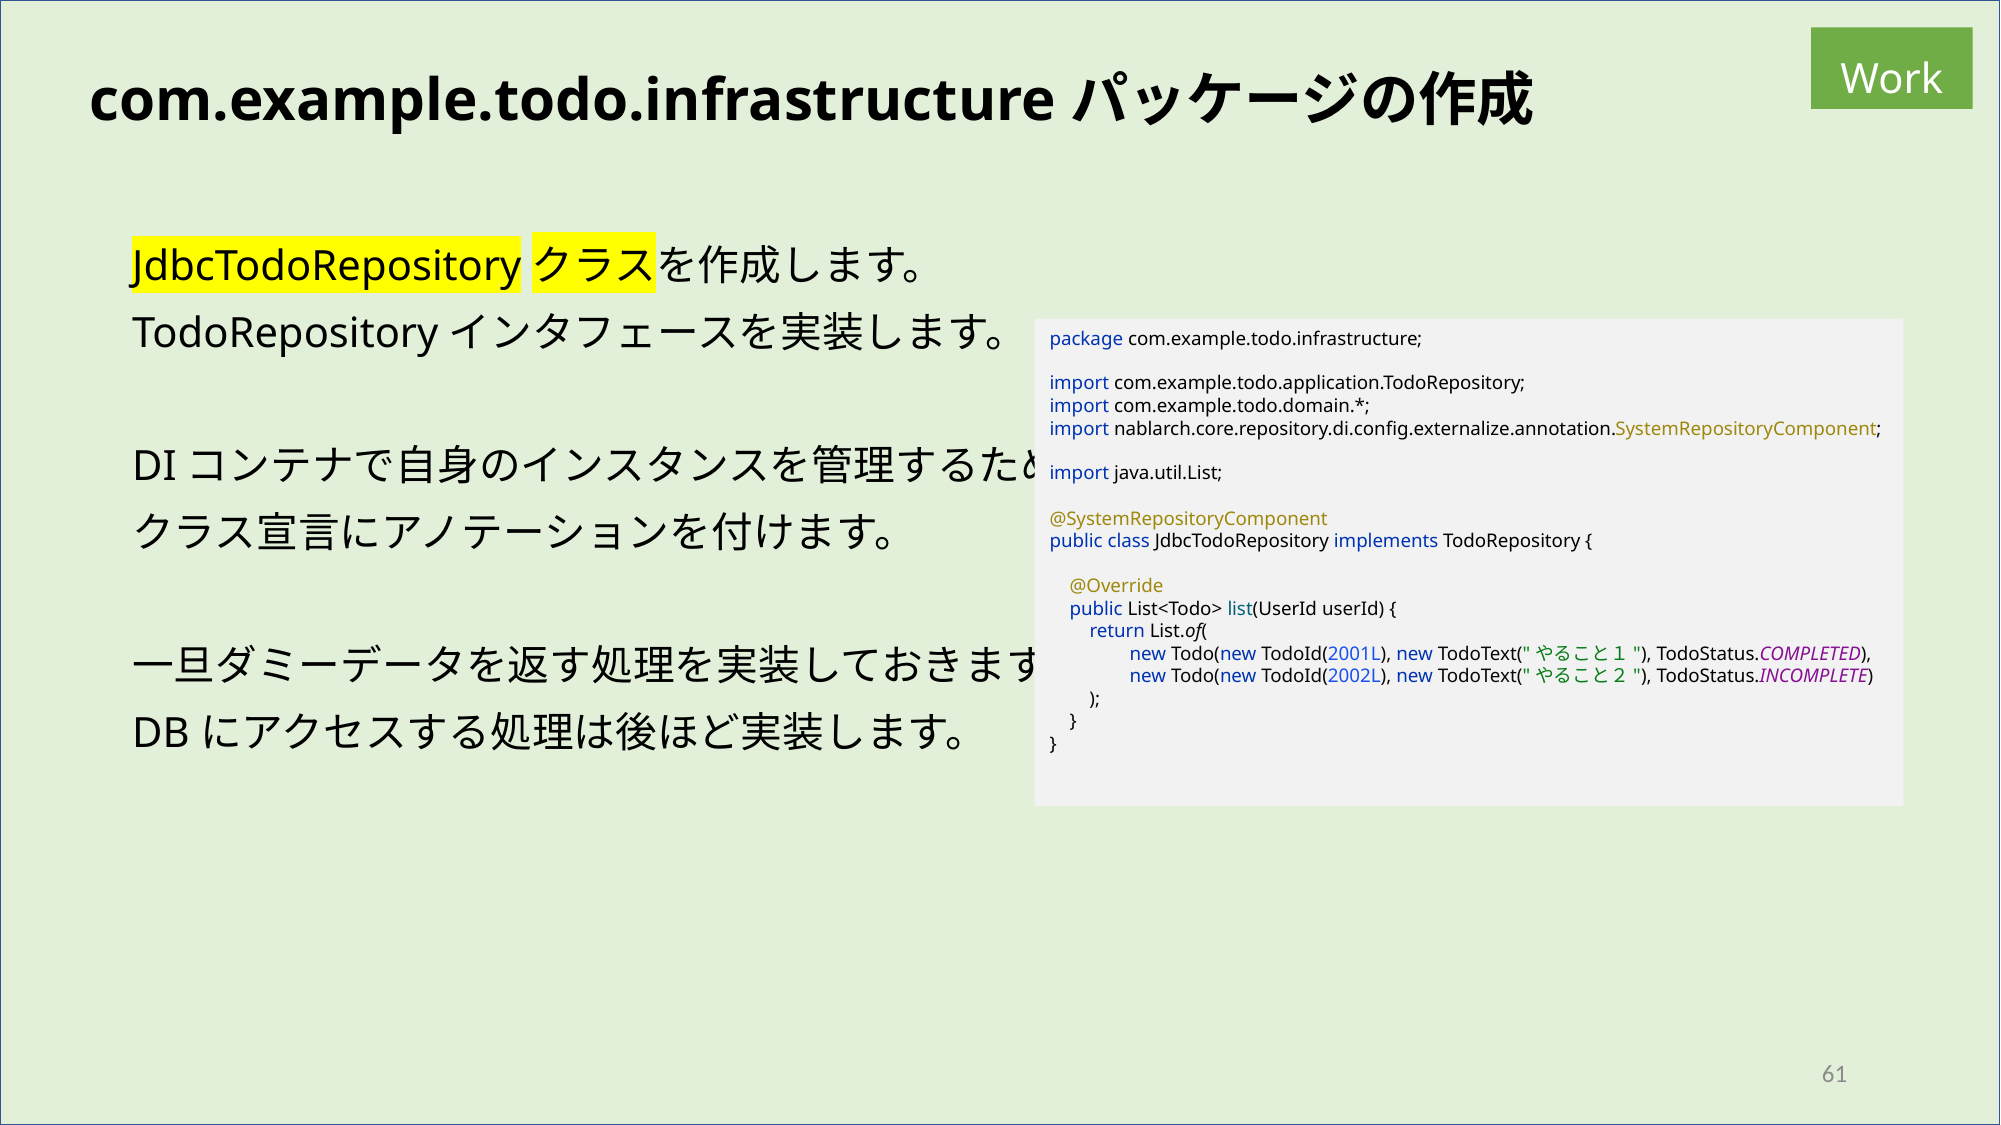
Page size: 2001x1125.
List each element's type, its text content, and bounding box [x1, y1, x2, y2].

text_box [0, 0, 2000, 1125]
slide_number 61 [1412, 1042, 1863, 1103]
text_box JdbcTodoRepositoryクラスを作成します。 TodoRepositoryインタフェースを実装します。 DIコンテナで自身のインスタンスを管理するため クラス宣言にアノテーションを付けます。 一旦ダミーデータを返す処理を実装しておきます。 DBにアクセスする処理は後ほど実装します。 [117, 214, 1904, 763]
text_box package com.example.todo.infrastructure; import com.example.todo.application.TodoRepository; import com.example.todo.domain.*; import nablarch.core.repository.di.config.externalize.annotation.SystemRepositoryComponent; import java.util.List; @SystemRepositoryComponent public class JdbcTodoRepository implements TodoRepository { @Override public List<Todo> list(UserId userId) { return List.of( new Todo(new TodoId(2001L), new TodoText("やること１"), TodoStatus.COMPLETED), new Todo(new TodoId(2002L), new TodoText("やること２"), TodoStatus.INCOMPLETE) ); } } [1034, 318, 1904, 807]
text_box com.example.todo.infrastructureパッケージの作成 [75, 54, 1614, 140]
text_box Work [1811, 27, 1973, 109]
